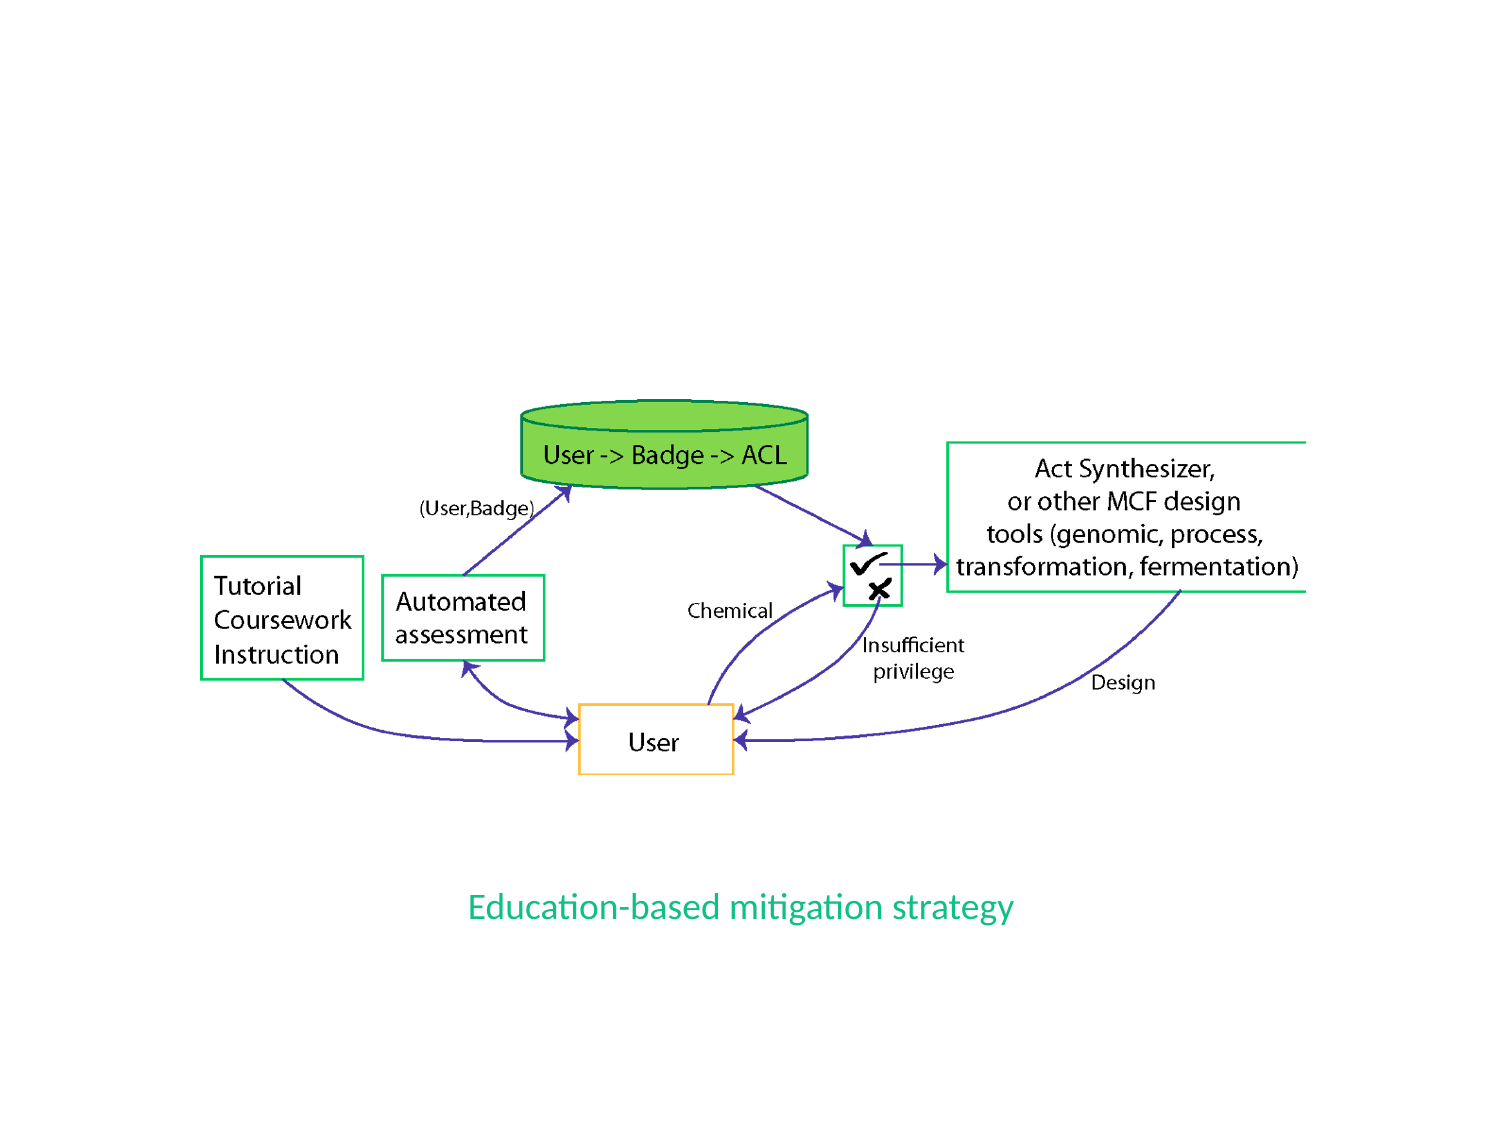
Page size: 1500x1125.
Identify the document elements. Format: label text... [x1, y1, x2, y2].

text_box Education-based mitigation strategy [452, 874, 1030, 935]
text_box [199, 399, 1307, 776]
